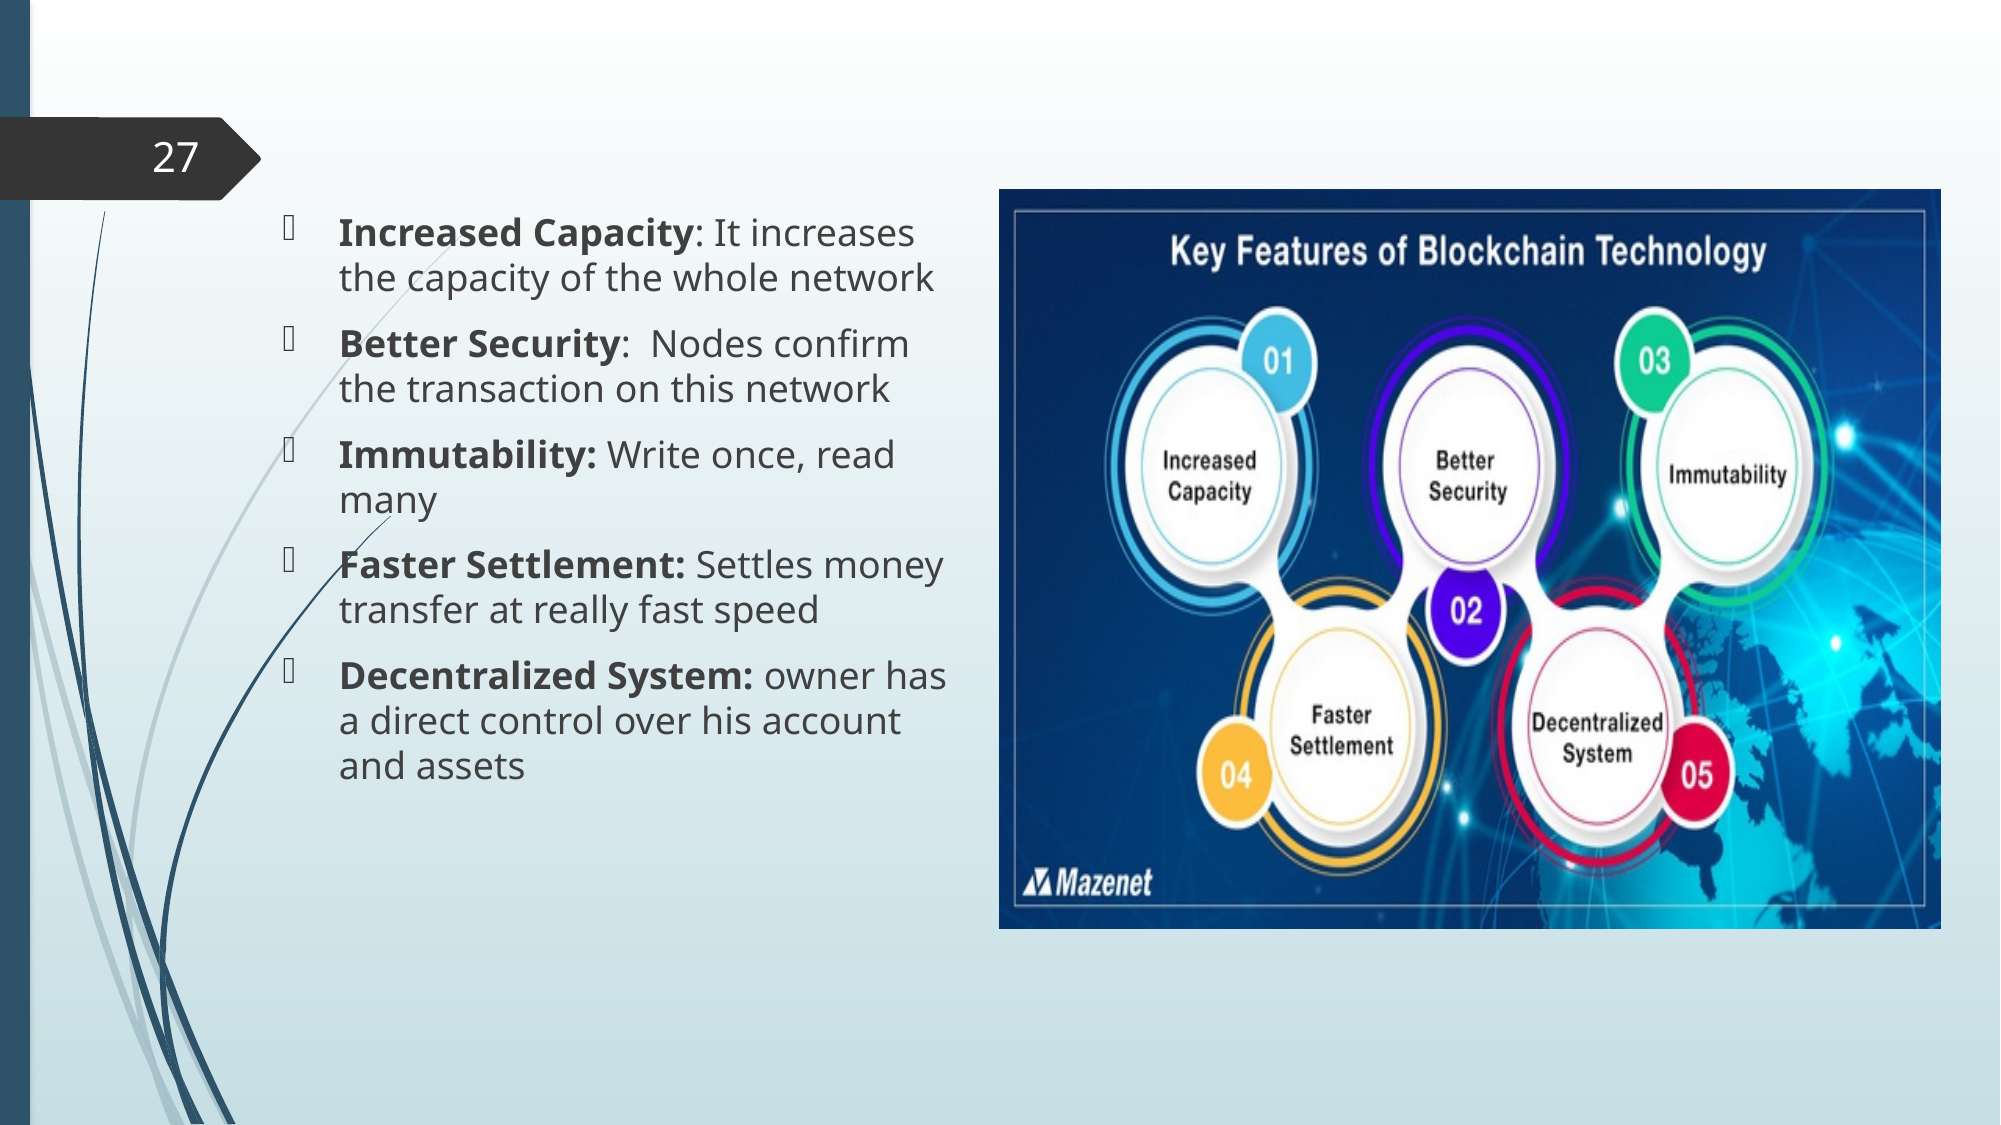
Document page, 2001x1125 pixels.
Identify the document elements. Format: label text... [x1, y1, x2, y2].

list Increased Capacity: It increases the capacity of the whole network Better Security: Nodes confirm the transaction on this network Immutability: Write once, read many Faster Settlement: Settles money transfer at really fast speed Decentralized System: owner has a direct control over his account and assets [267, 201, 988, 1106]
picture [999, 188, 1941, 930]
slide_number 27 [87, 129, 216, 190]
